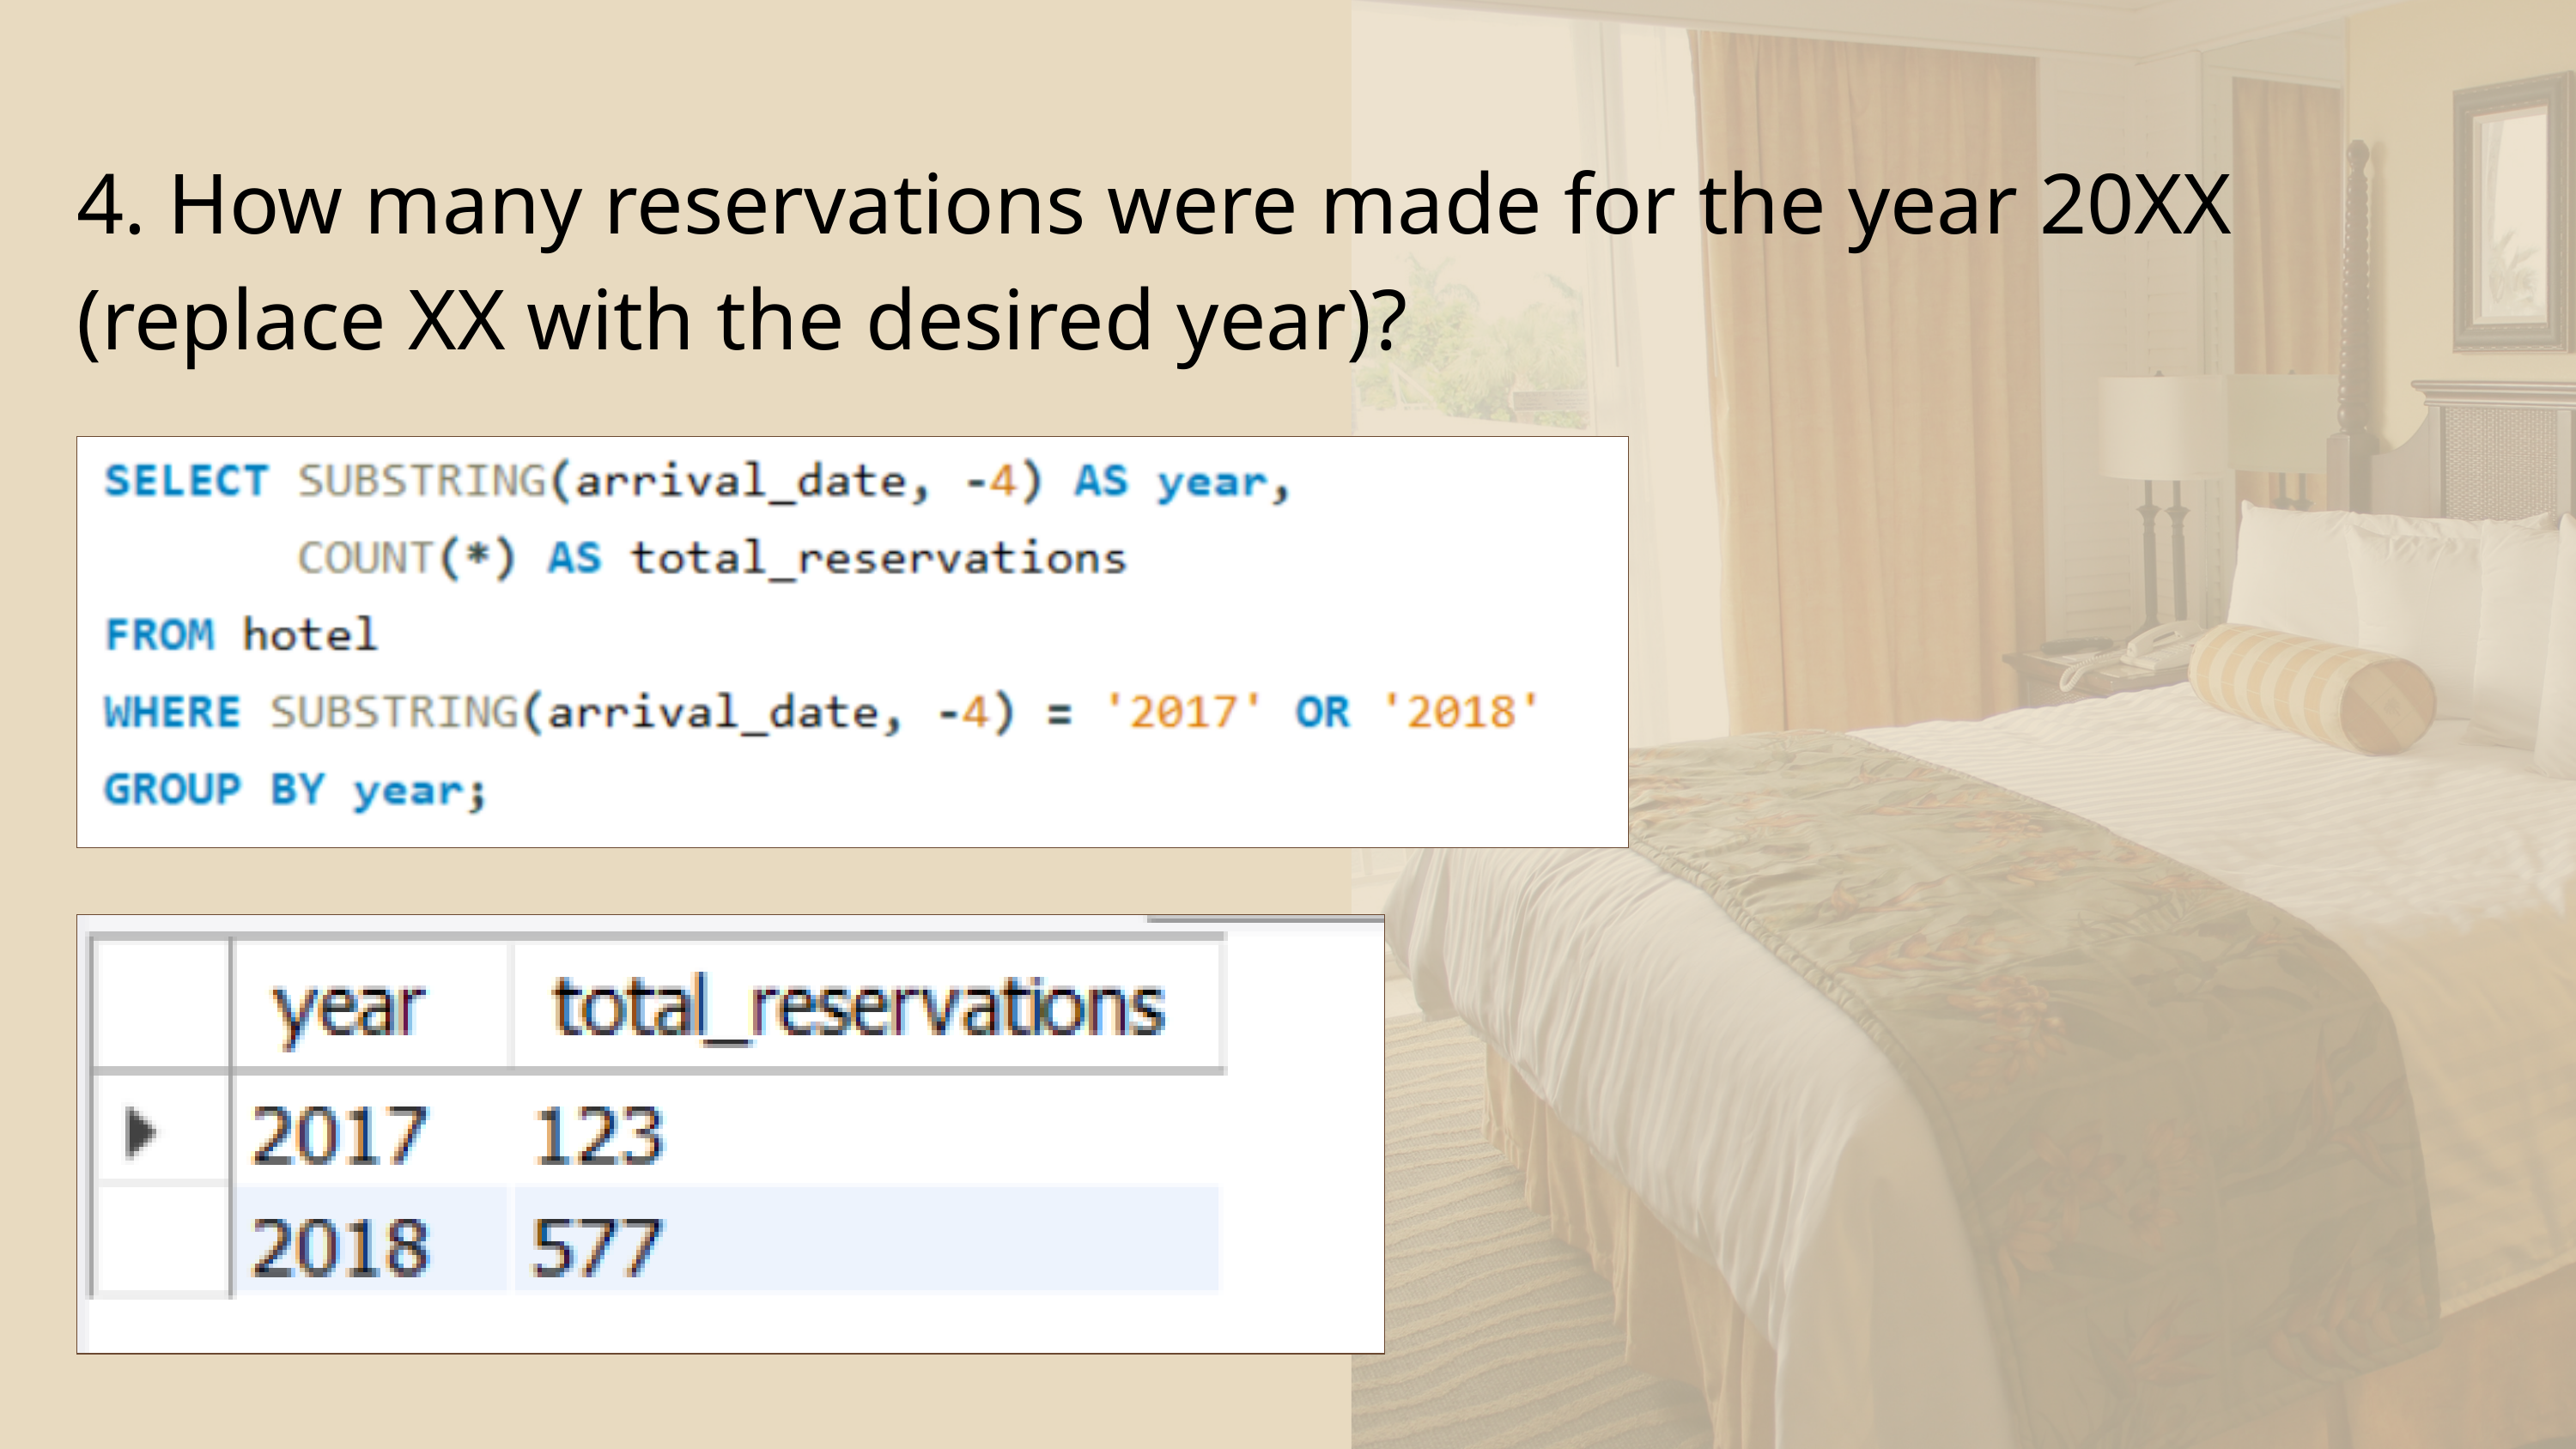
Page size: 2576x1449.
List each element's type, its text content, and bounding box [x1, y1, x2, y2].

text_box [76, 914, 1385, 1354]
text_box [76, 436, 1629, 848]
text_box 4. How many reservations were made for the year 20XX (replace XX with the desired year)? [76, 134, 2500, 367]
text_box [1351, 0, 2576, 1449]
